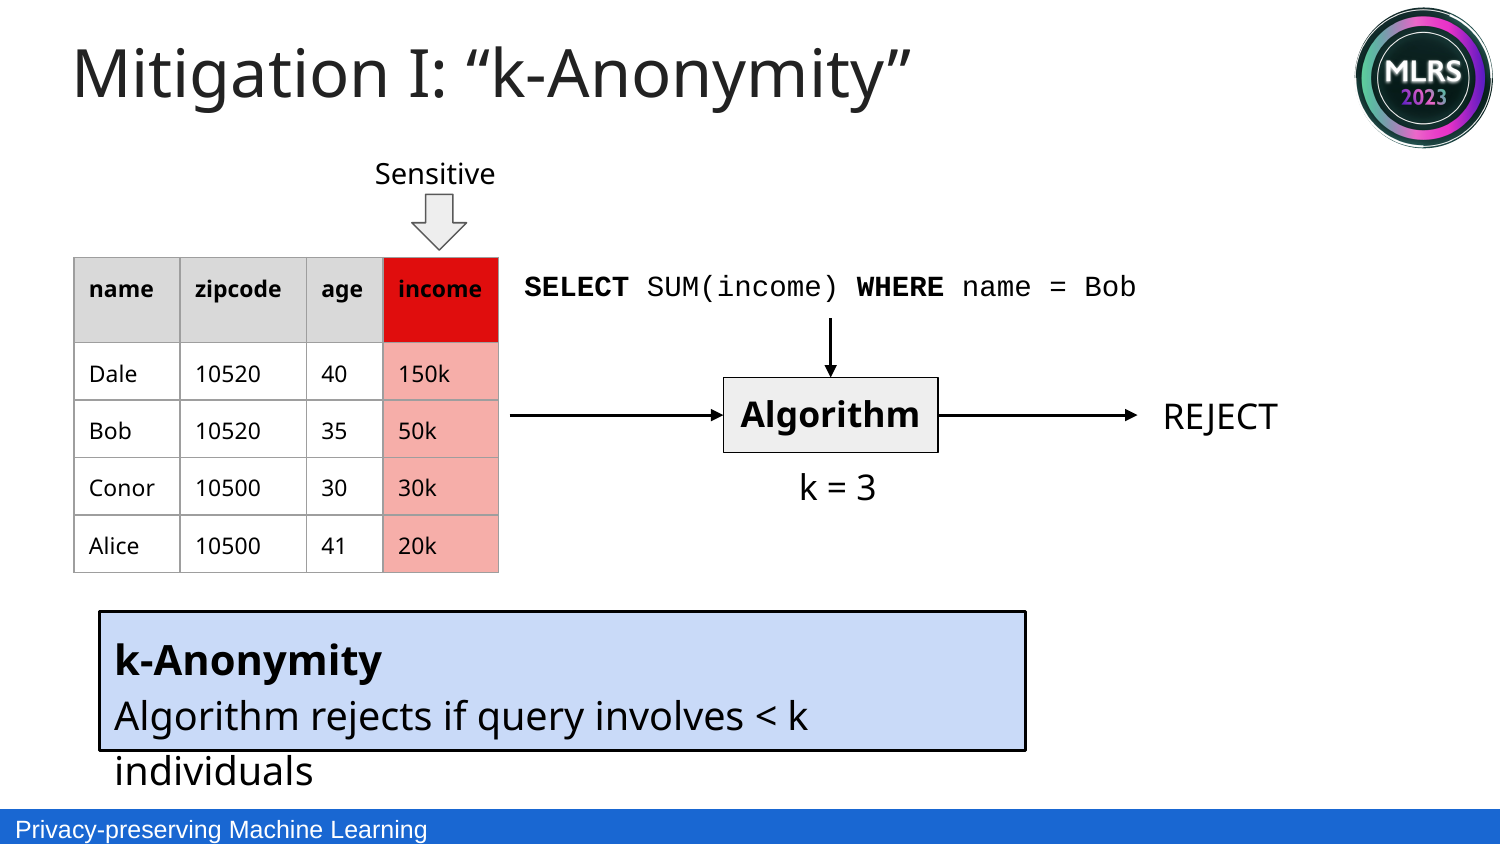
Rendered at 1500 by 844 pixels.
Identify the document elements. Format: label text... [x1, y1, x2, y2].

table_cell 50k [384, 401, 498, 457]
table_header income [384, 258, 498, 342]
table_cell Dale [75, 343, 179, 399]
table_cell Conor [75, 458, 179, 514]
picture [1373, 22, 1493, 149]
table_cell 10520 [181, 401, 306, 457]
table_cell 20k [384, 516, 498, 572]
table_cell 40 [307, 343, 382, 399]
table_header age [307, 258, 382, 342]
table_cell 30k [384, 458, 498, 514]
text_box Sensitive [354, 142, 524, 202]
table_cell 10500 [181, 458, 306, 514]
table_cell Alice [75, 516, 179, 572]
text_box k-Anonymity Algorithm rejects if query involves < k individuals [99, 611, 1026, 751]
table_header zipcode [181, 258, 306, 342]
text_box k = 3 [774, 435, 901, 537]
text_box [411, 194, 467, 251]
table_cell 30 [307, 458, 382, 514]
table_cell 10520 [181, 343, 306, 399]
text_box Algorithm [723, 377, 938, 453]
text_box Mitigation I: “k-Anonymity” [55, 16, 1467, 126]
text_box SELECT SUM(income) WHERE name = Bob [489, 252, 1172, 328]
picture [1390, 7, 1457, 16]
table_cell 10500 [181, 516, 306, 572]
table_cell 41 [307, 516, 382, 572]
text_box REJECT [1135, 354, 1305, 476]
table_cell 35 [307, 401, 382, 457]
table_cell Bob [75, 401, 179, 457]
table_cell 150k [384, 343, 498, 399]
table_header name [75, 258, 179, 342]
